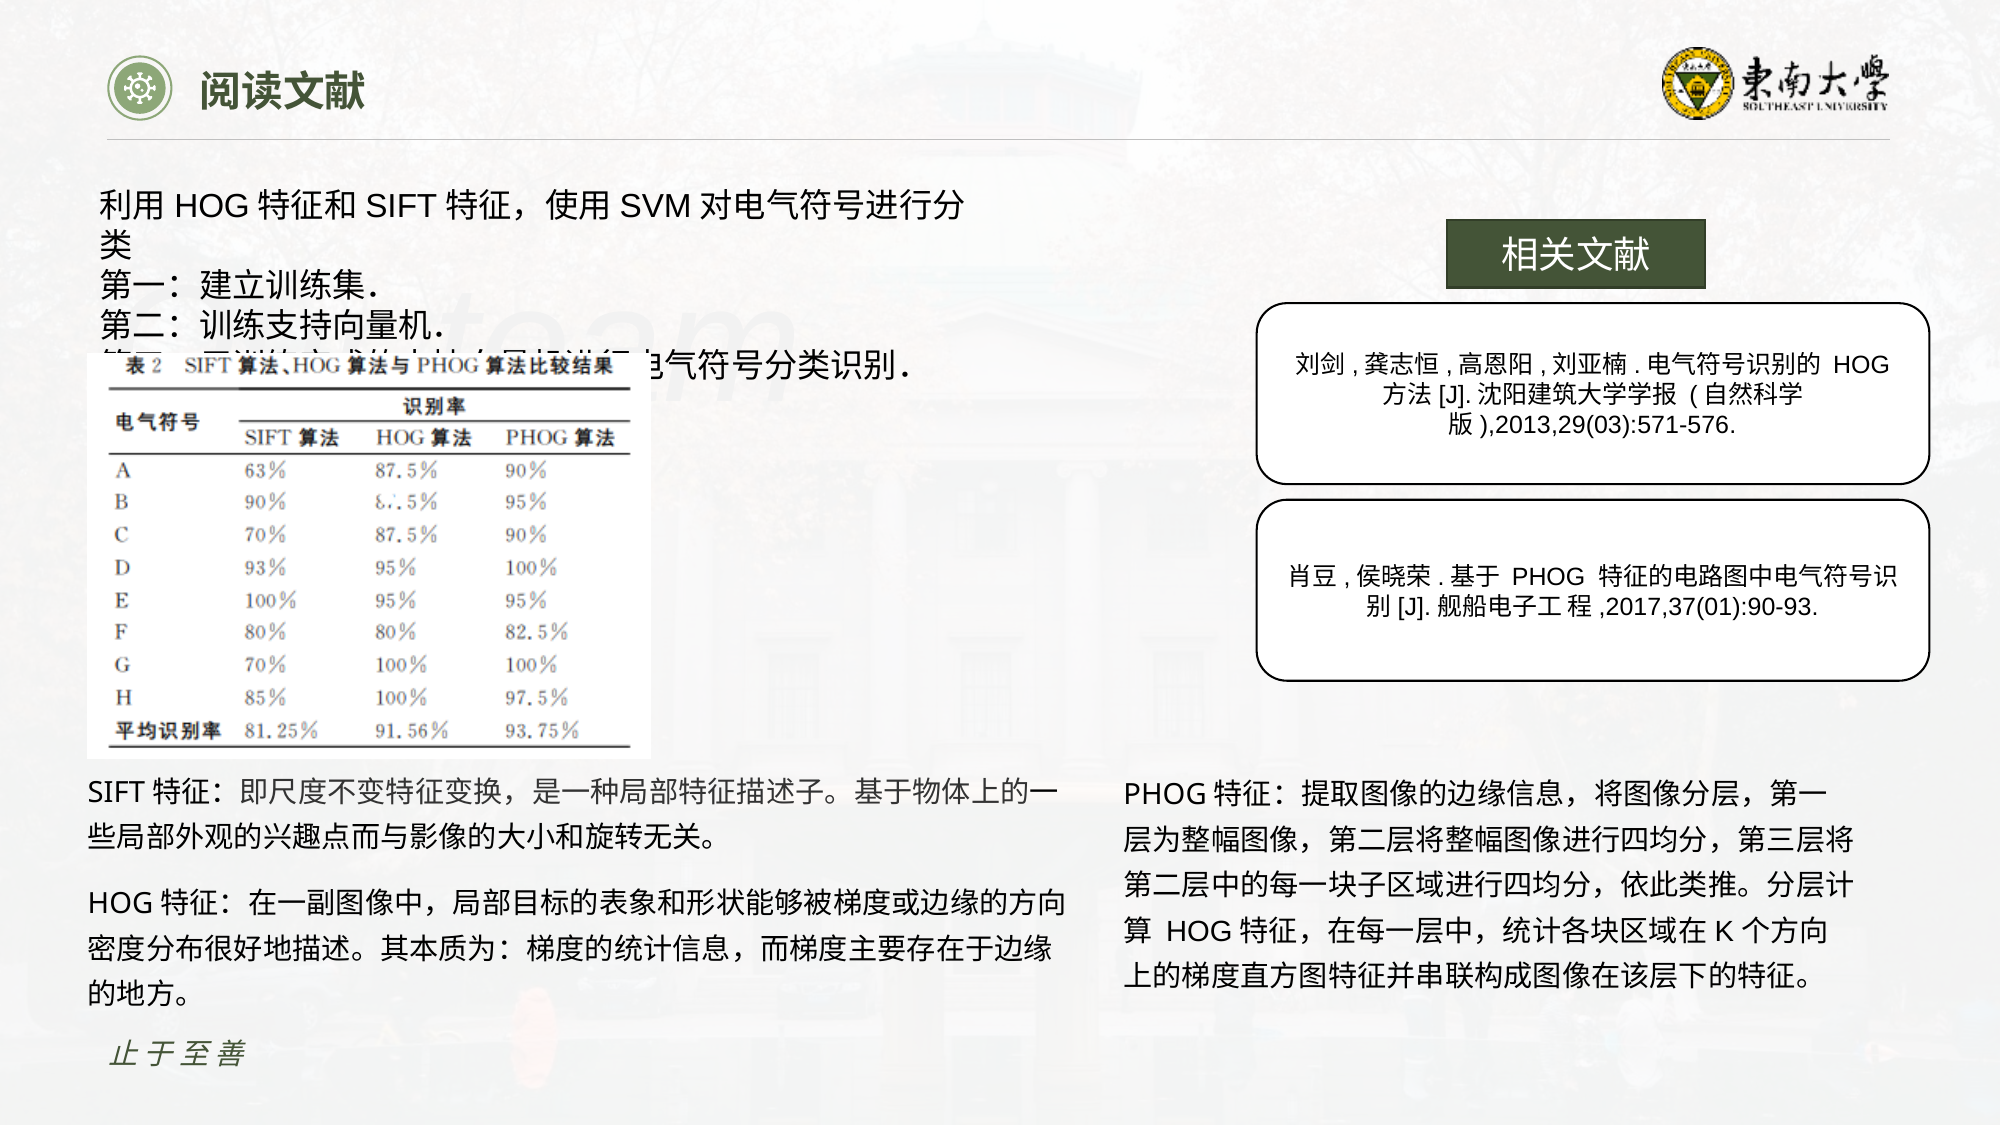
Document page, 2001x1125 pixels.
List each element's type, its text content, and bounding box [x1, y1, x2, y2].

text_box 利用HOG特征和SIFT特征，使用SVM对电气符号进行分类 第一：建立训练集． 第二：训练支持向量机． 第三：用训练完成的支持向量机进行电气符号分类识别． [85, 176, 1000, 392]
picture [87, 353, 651, 759]
list SIFT特征：即尺度不变特征变换，是一种局部特征描述子。基于物体上的一些局部外观的兴趣点而与影像的大小和旋转无关。 HOG特征：在一副图像中，局部目标的表象和形状能够被梯度或边缘的方向密度分布很好地描述。其本质为：梯度的统计信息，而梯度主要存在于边缘的地方。 [87, 754, 1086, 1035]
picture [1662, 47, 1889, 120]
text_box PHOG特征：提取图像的边缘信息，将图像分层，第一层为整幅图像，第二层将整幅图像进行四均分，第三层将第二层中的每一块子区域进行四均分，依此类推。分层计算 HOG特征，在每一层中，统计各块区域在K个方向上的梯度直方图特征并串联构成图像在该层下的特征。 [1123, 757, 1871, 1013]
text_box 相关文献 [1446, 219, 1706, 289]
text_box 肖豆,侯晓荣.基于 PHOG 特征的电路图中电气符号识别[J].舰船电子工 程,2017,37(01):90-93. [1255, 498, 1931, 682]
text_box 刘剑,龚志恒,高恩阳,刘亚楠.电气符号识别的 HOG 方法[J].沈阳建筑大学学报 (自然科学版),2013,29(03):571-576. [1255, 302, 1931, 486]
list 阅读文献 [199, 56, 1663, 123]
slide_number 止于至善 [108, 1035, 657, 1083]
